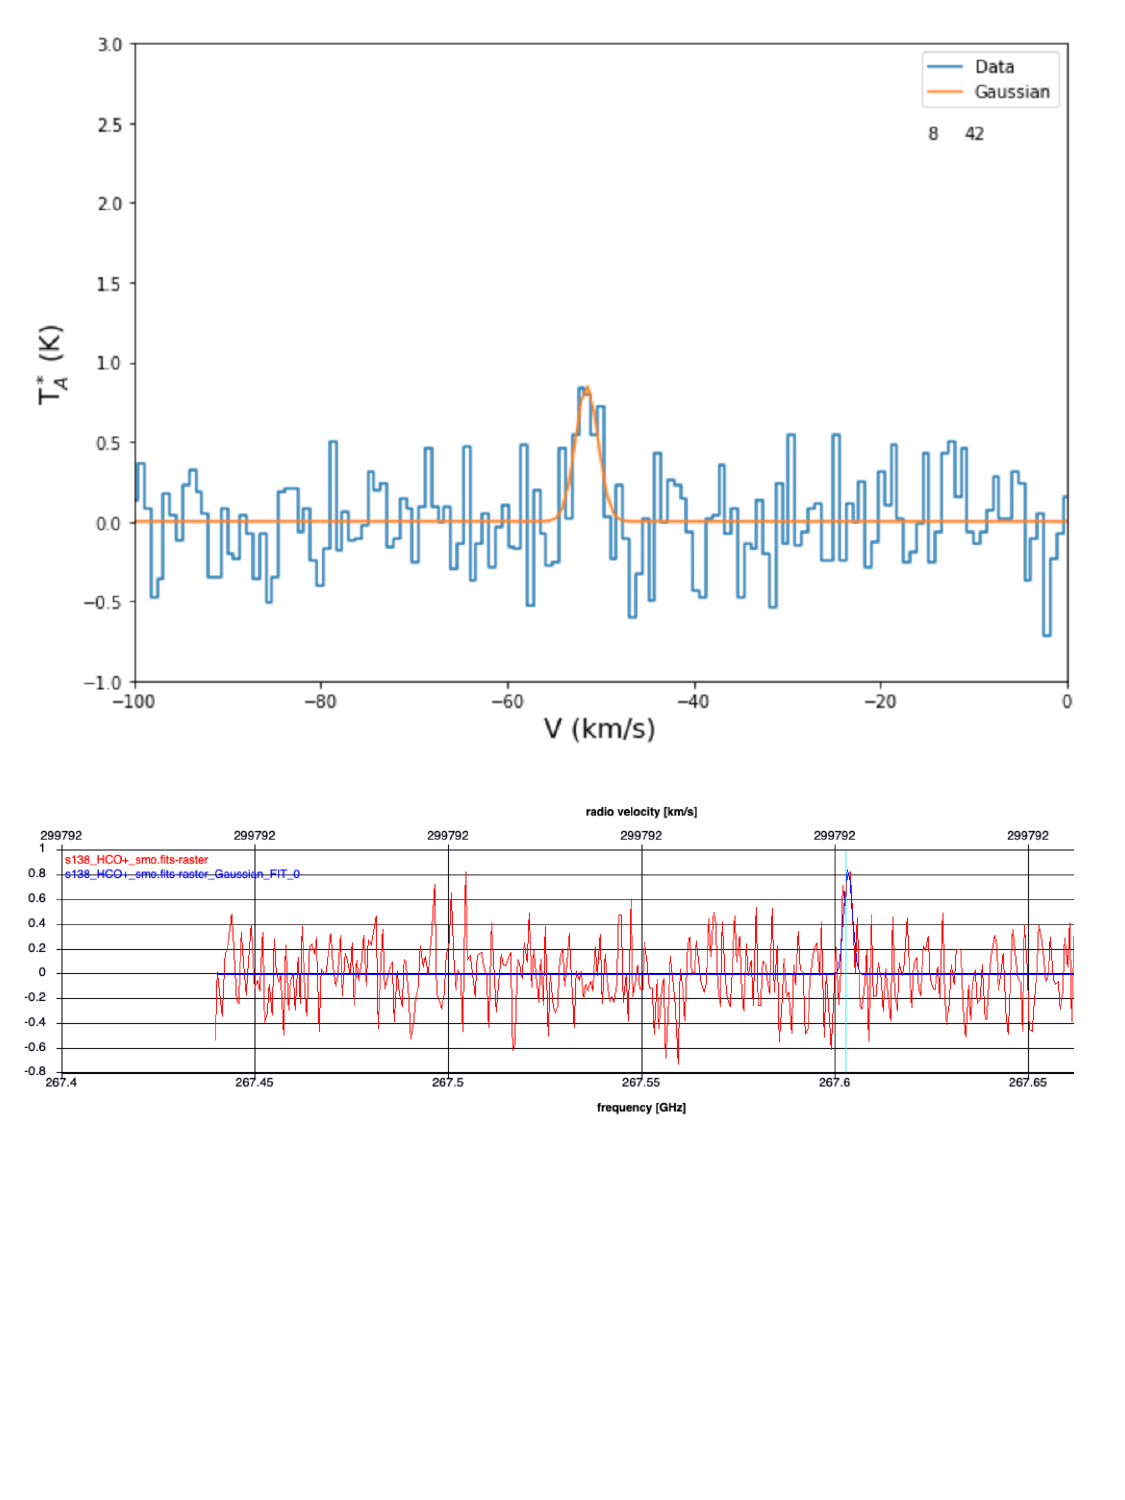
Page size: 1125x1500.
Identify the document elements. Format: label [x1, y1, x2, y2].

picture [13, 803, 1074, 1119]
picture [12, 24, 1090, 751]
